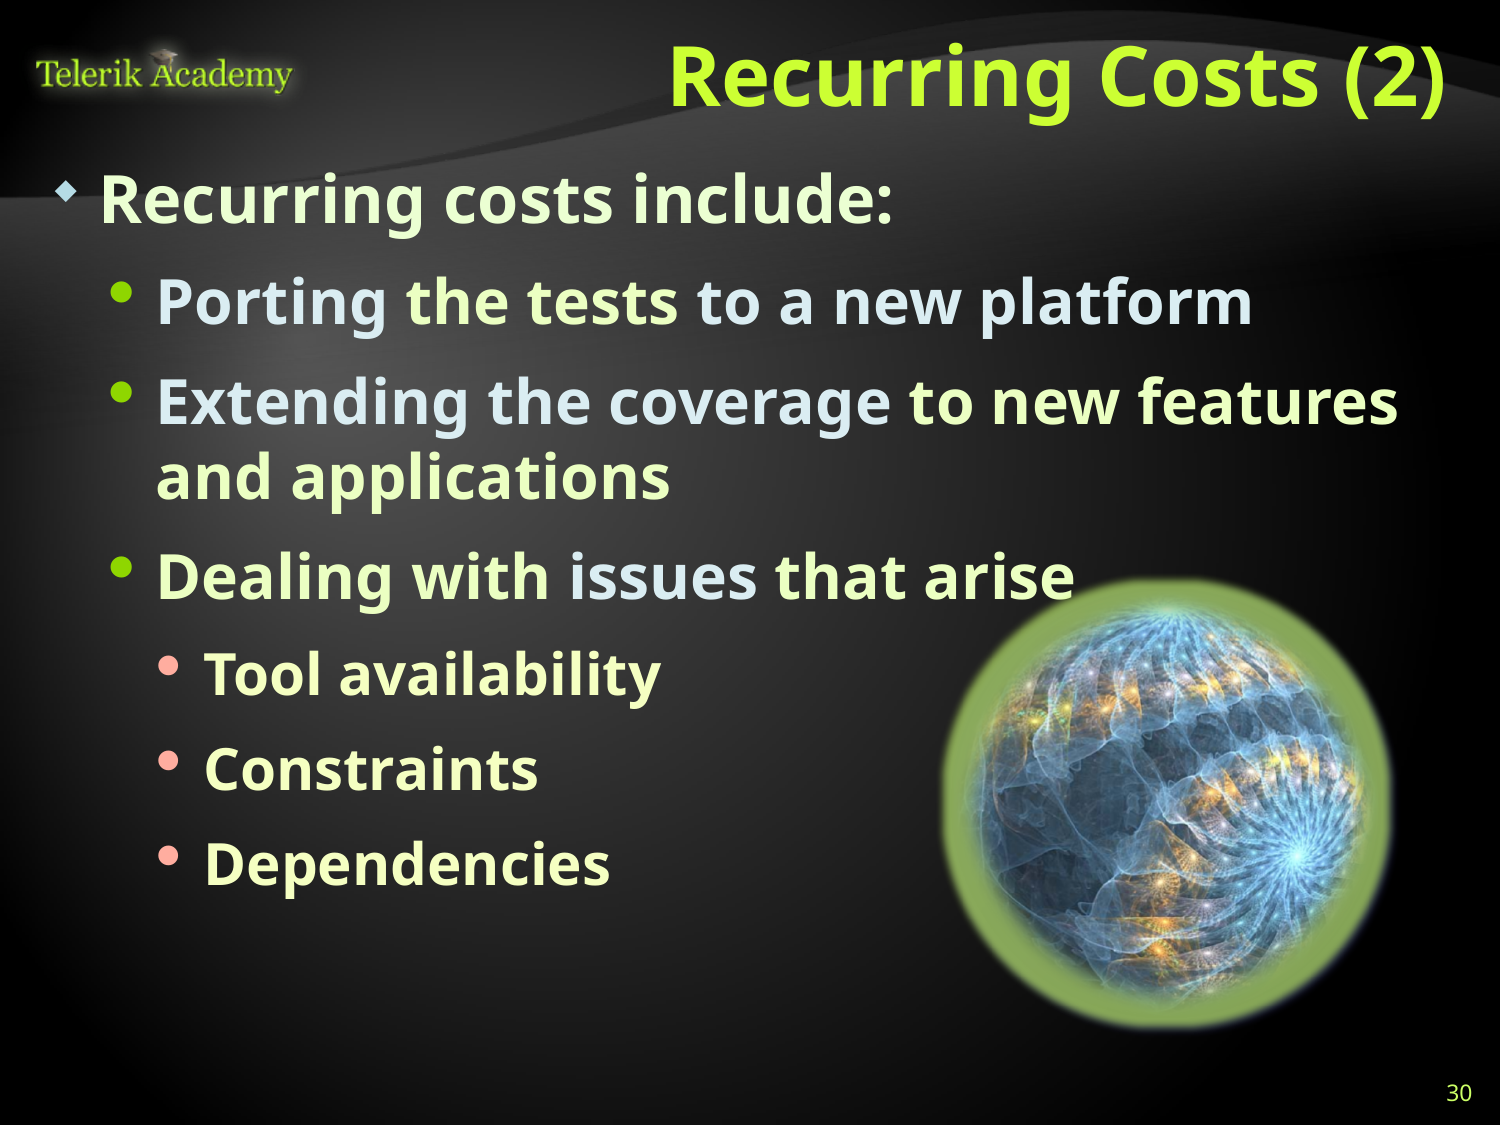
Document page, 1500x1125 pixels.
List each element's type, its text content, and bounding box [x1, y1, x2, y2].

title Recurring Costs (2) [300, 12, 1463, 149]
slide_number 30 [1412, 1074, 1488, 1113]
list Recurring costs include: Porting the tests to a new platform Extending the coverage to new features and applications Dealing with issues that arise Tool availability Constraints Dependencies [37, 149, 1463, 1100]
picture [0, 0, 1500, 1125]
